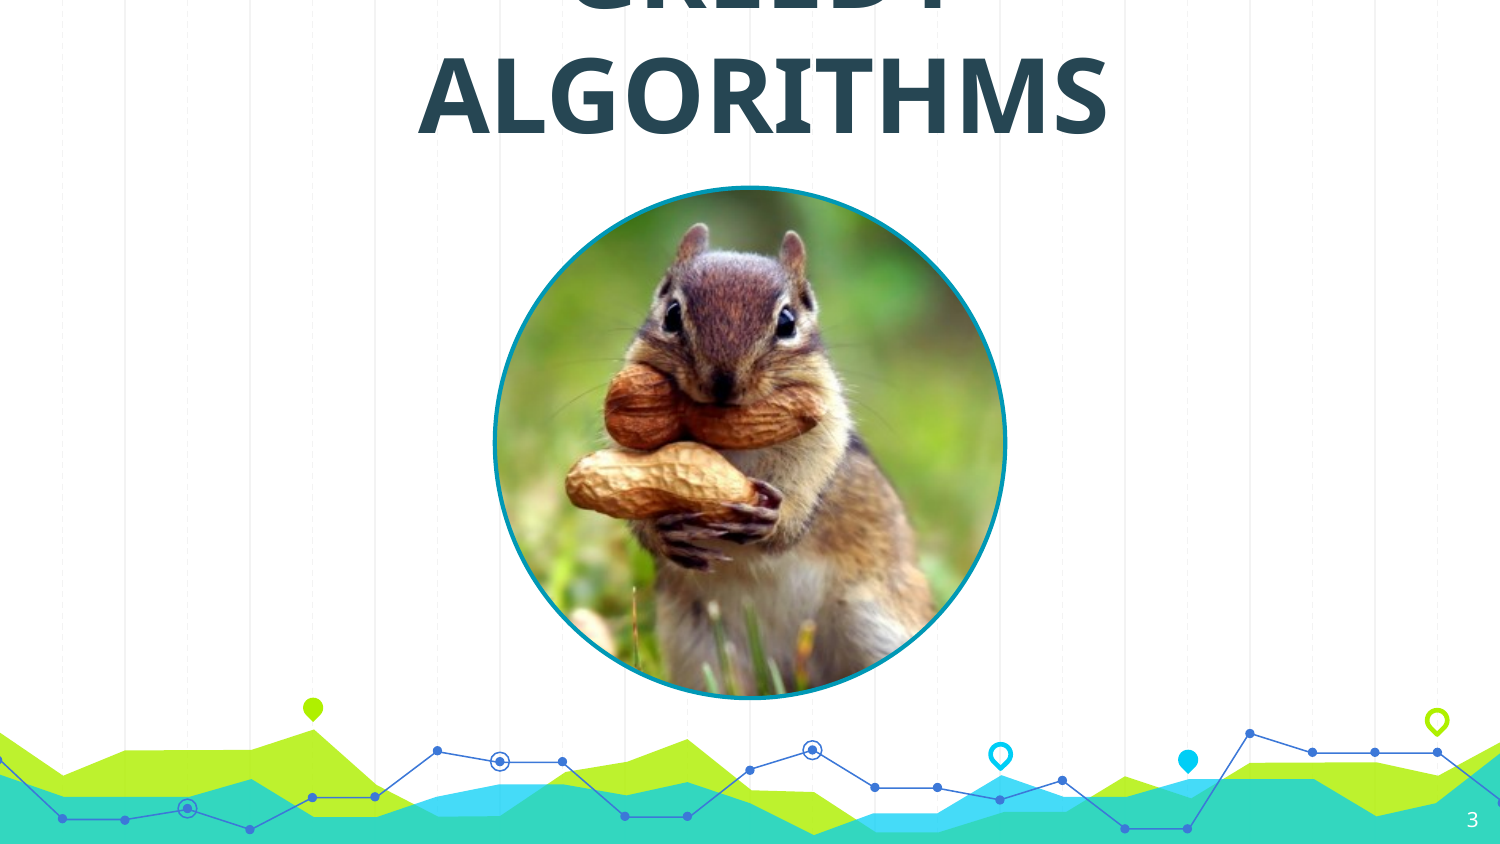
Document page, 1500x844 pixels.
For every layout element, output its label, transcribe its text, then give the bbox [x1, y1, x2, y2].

slide_number 3 [1403, 791, 1494, 844]
text_box [492, 185, 1008, 701]
title GREEDY ALGORITHMS [190, 51, 1339, 170]
